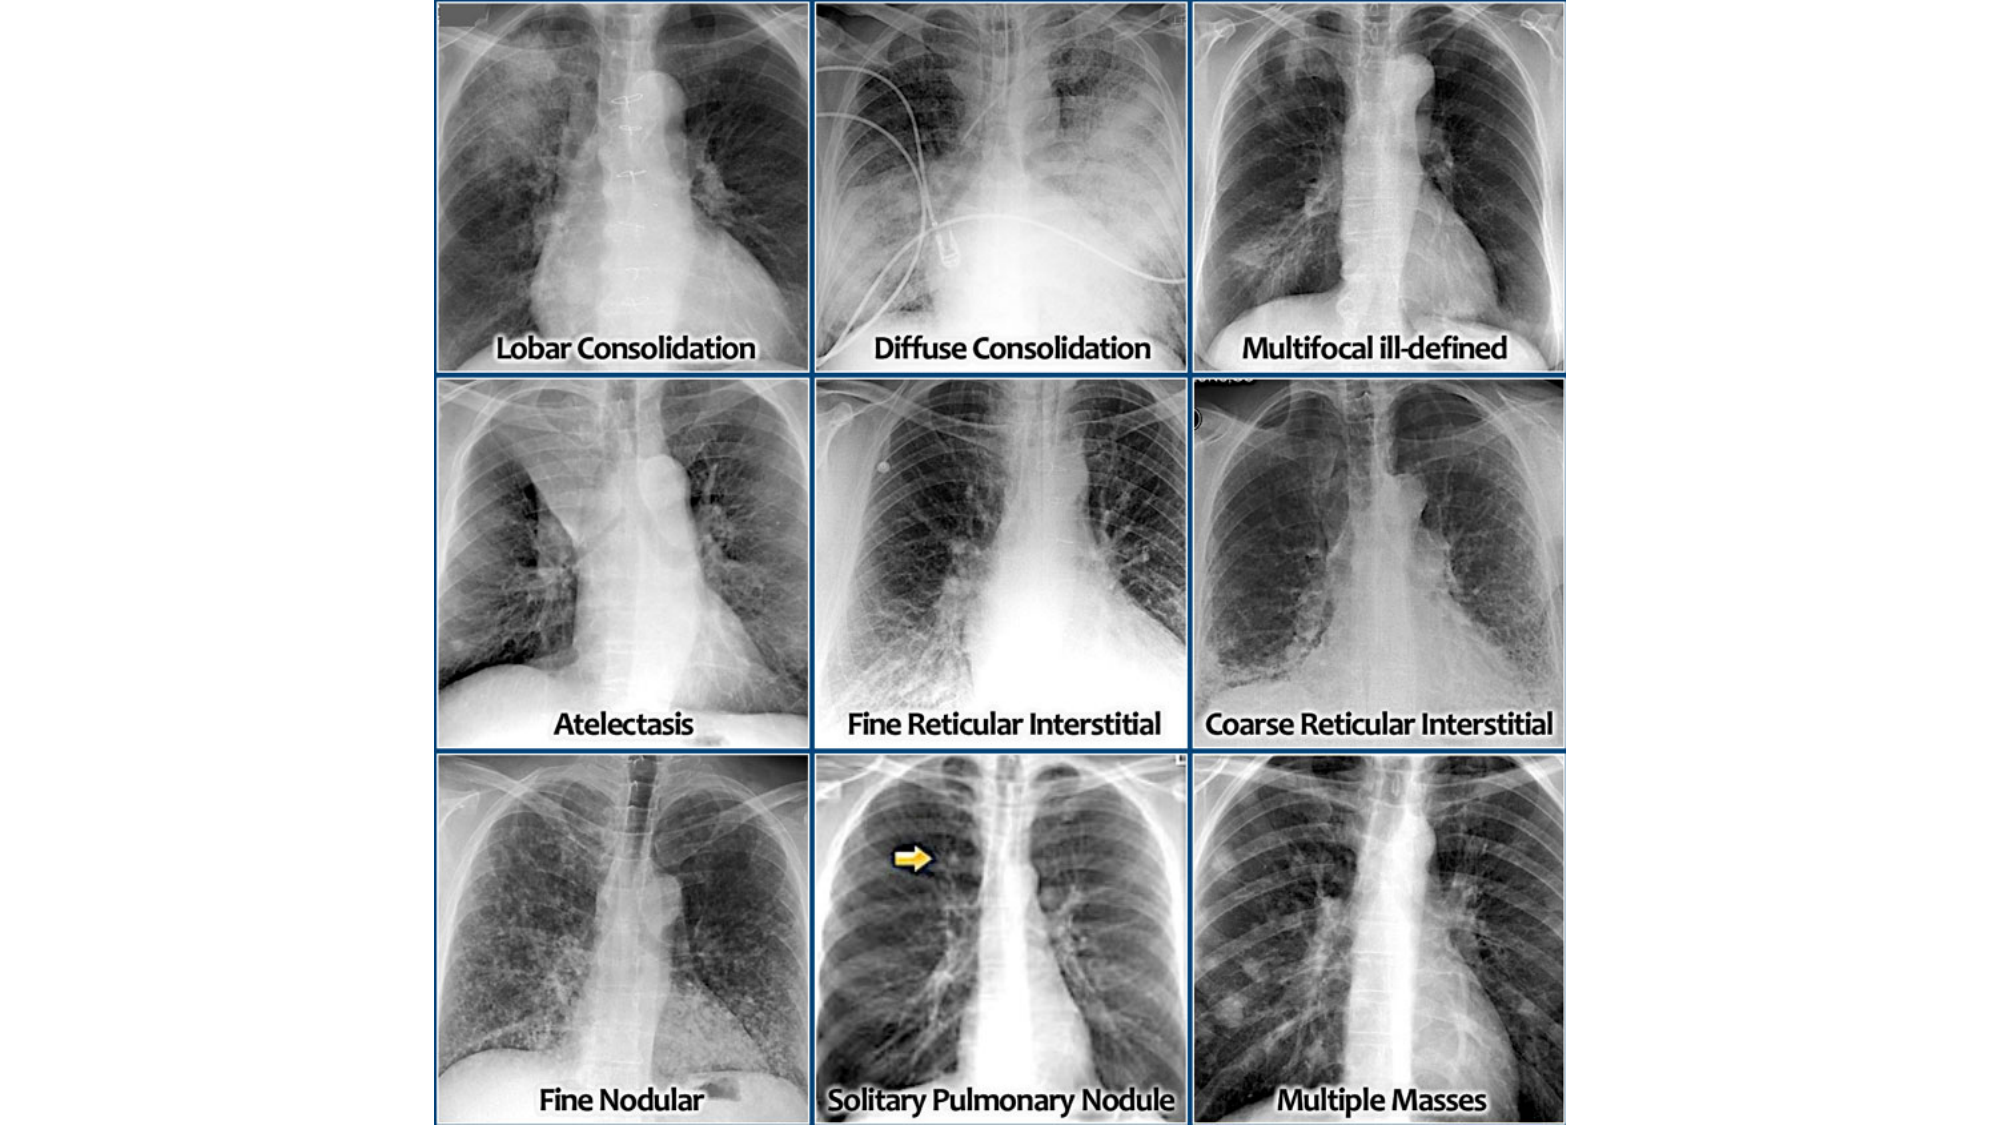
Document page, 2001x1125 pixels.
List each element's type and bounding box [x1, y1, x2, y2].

picture [434, 0, 1566, 1125]
